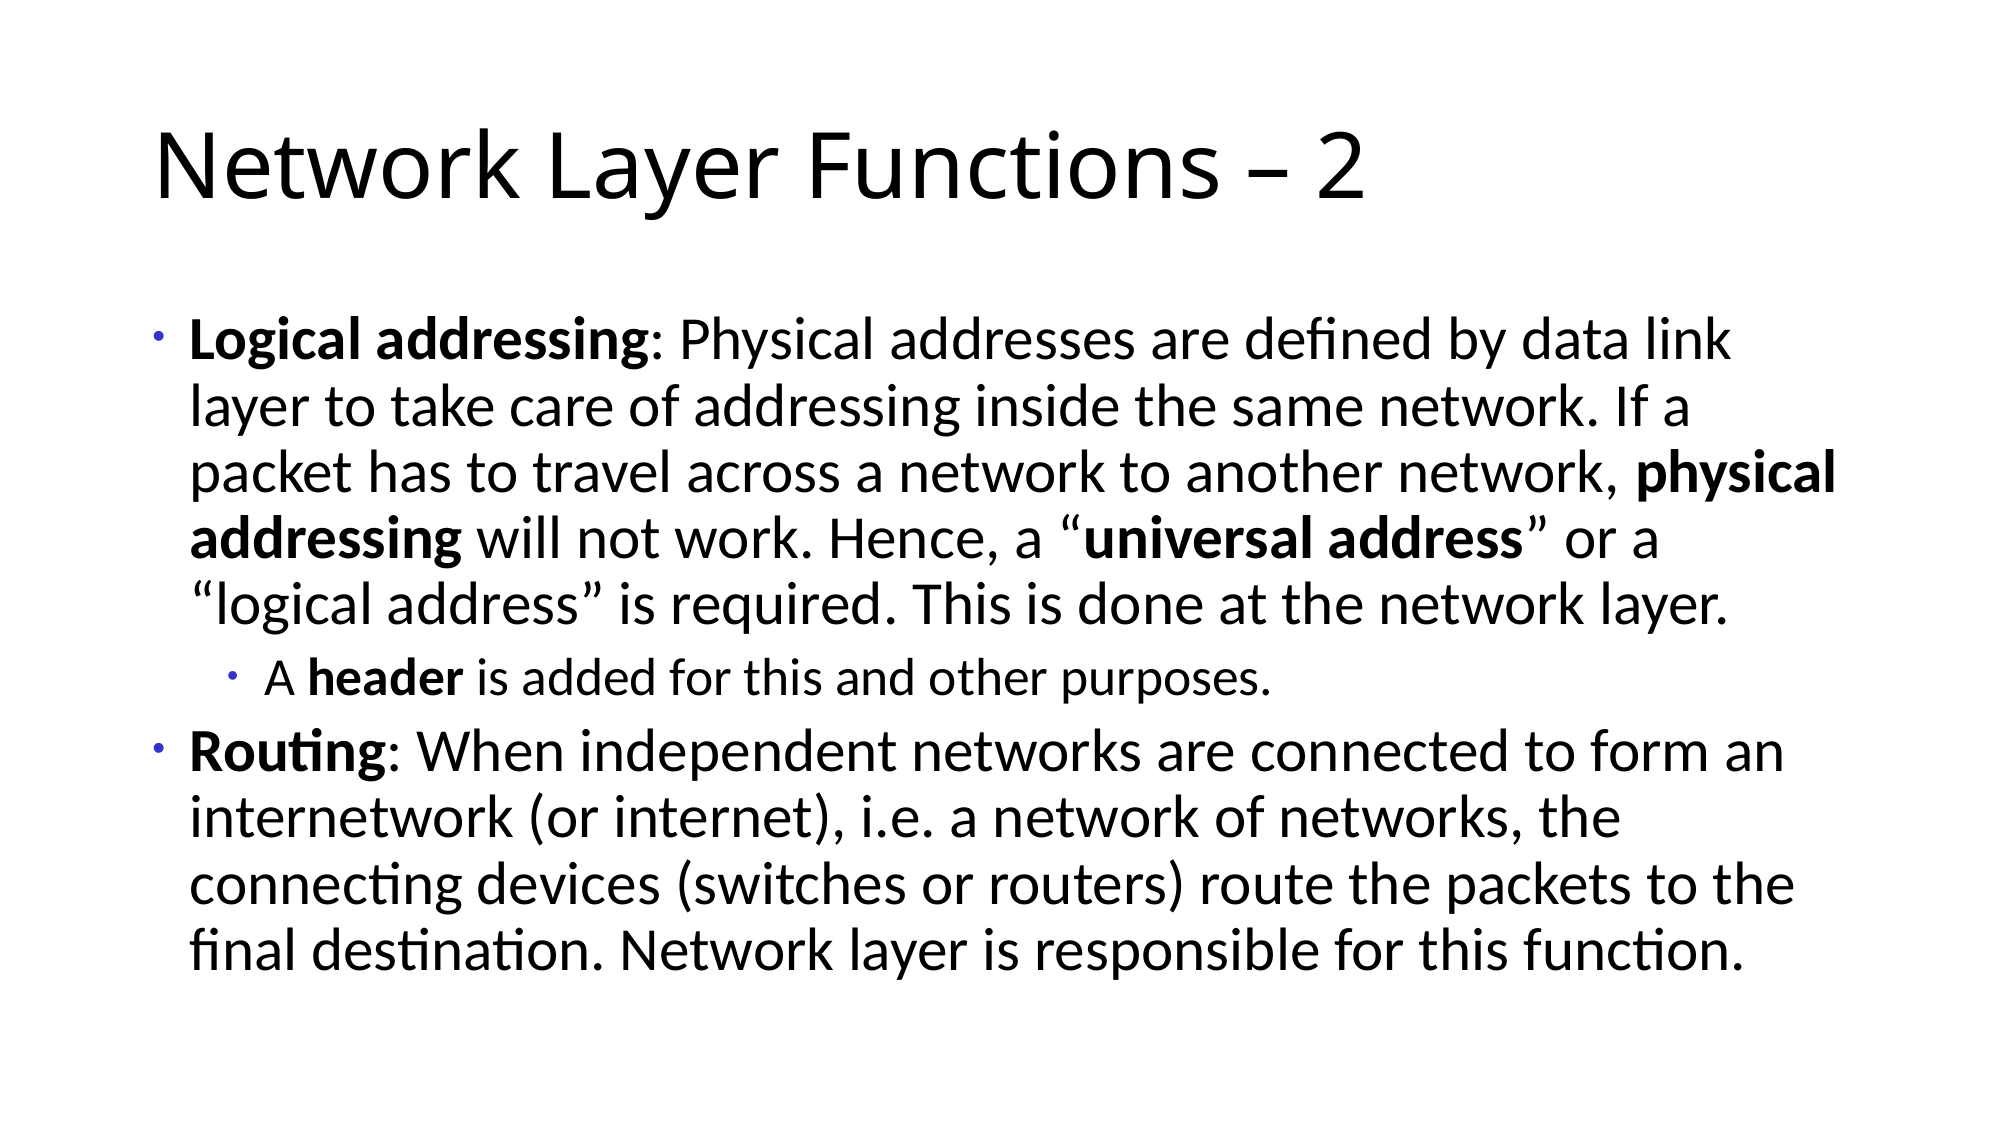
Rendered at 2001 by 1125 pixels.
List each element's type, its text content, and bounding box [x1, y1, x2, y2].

list Logical addressing: Physical addresses are defined by data link layer to take care of addressing inside the same network. If a packet has to travel across a network to another network, physical addressing will not work. Hence, a “universal address” or a “logical address” is required. This is done at the network layer. A header is added for this and other purposes. Routing: When independent networks are connected to form an internetwork (or internet), i.e. a network of networks, the connecting devices (switches or routers) route the packets to the final destination. Network layer is responsible for this function. [137, 299, 1863, 1014]
title Network Layer Functions – 2 [137, 59, 1863, 278]
